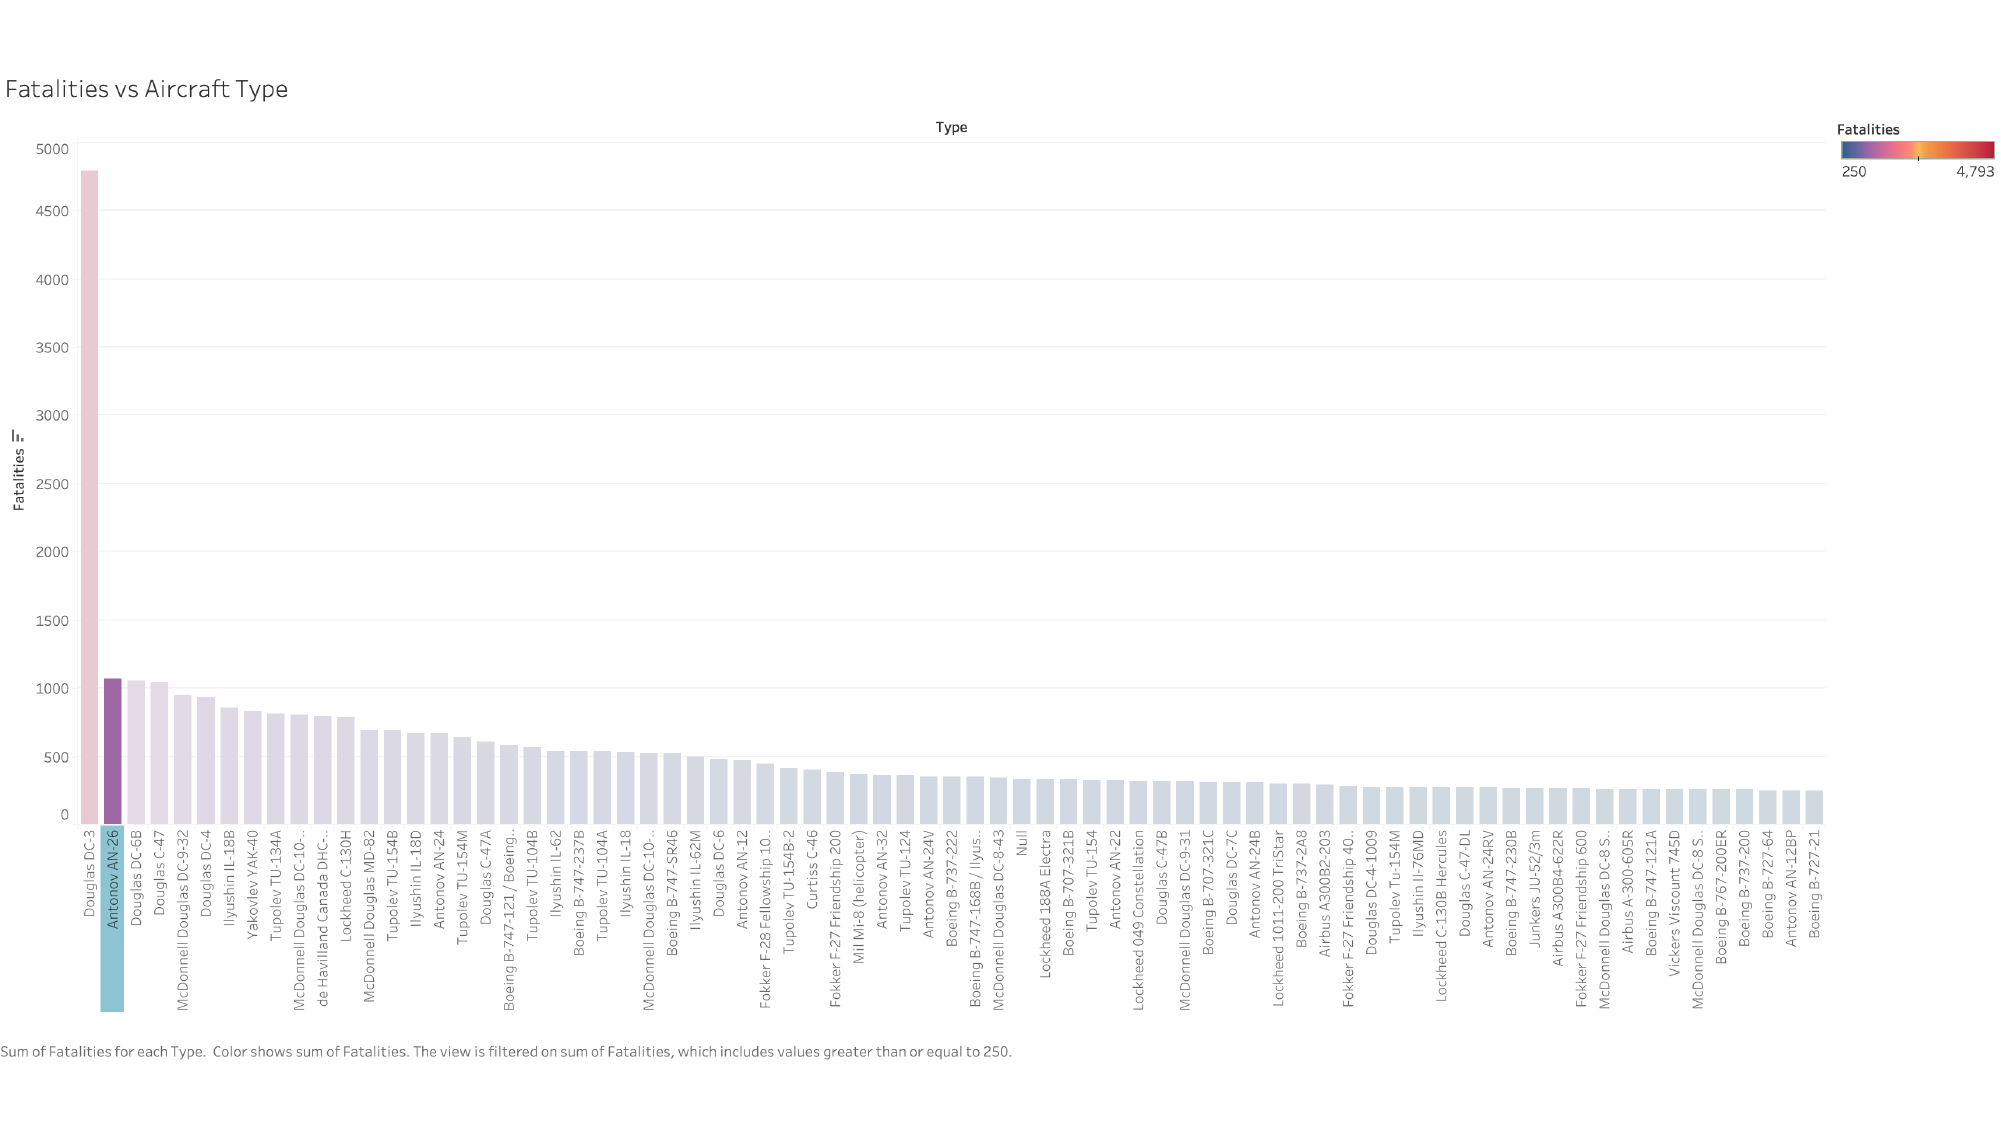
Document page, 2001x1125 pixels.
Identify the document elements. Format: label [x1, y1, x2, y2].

picture [0, 64, 2000, 1061]
